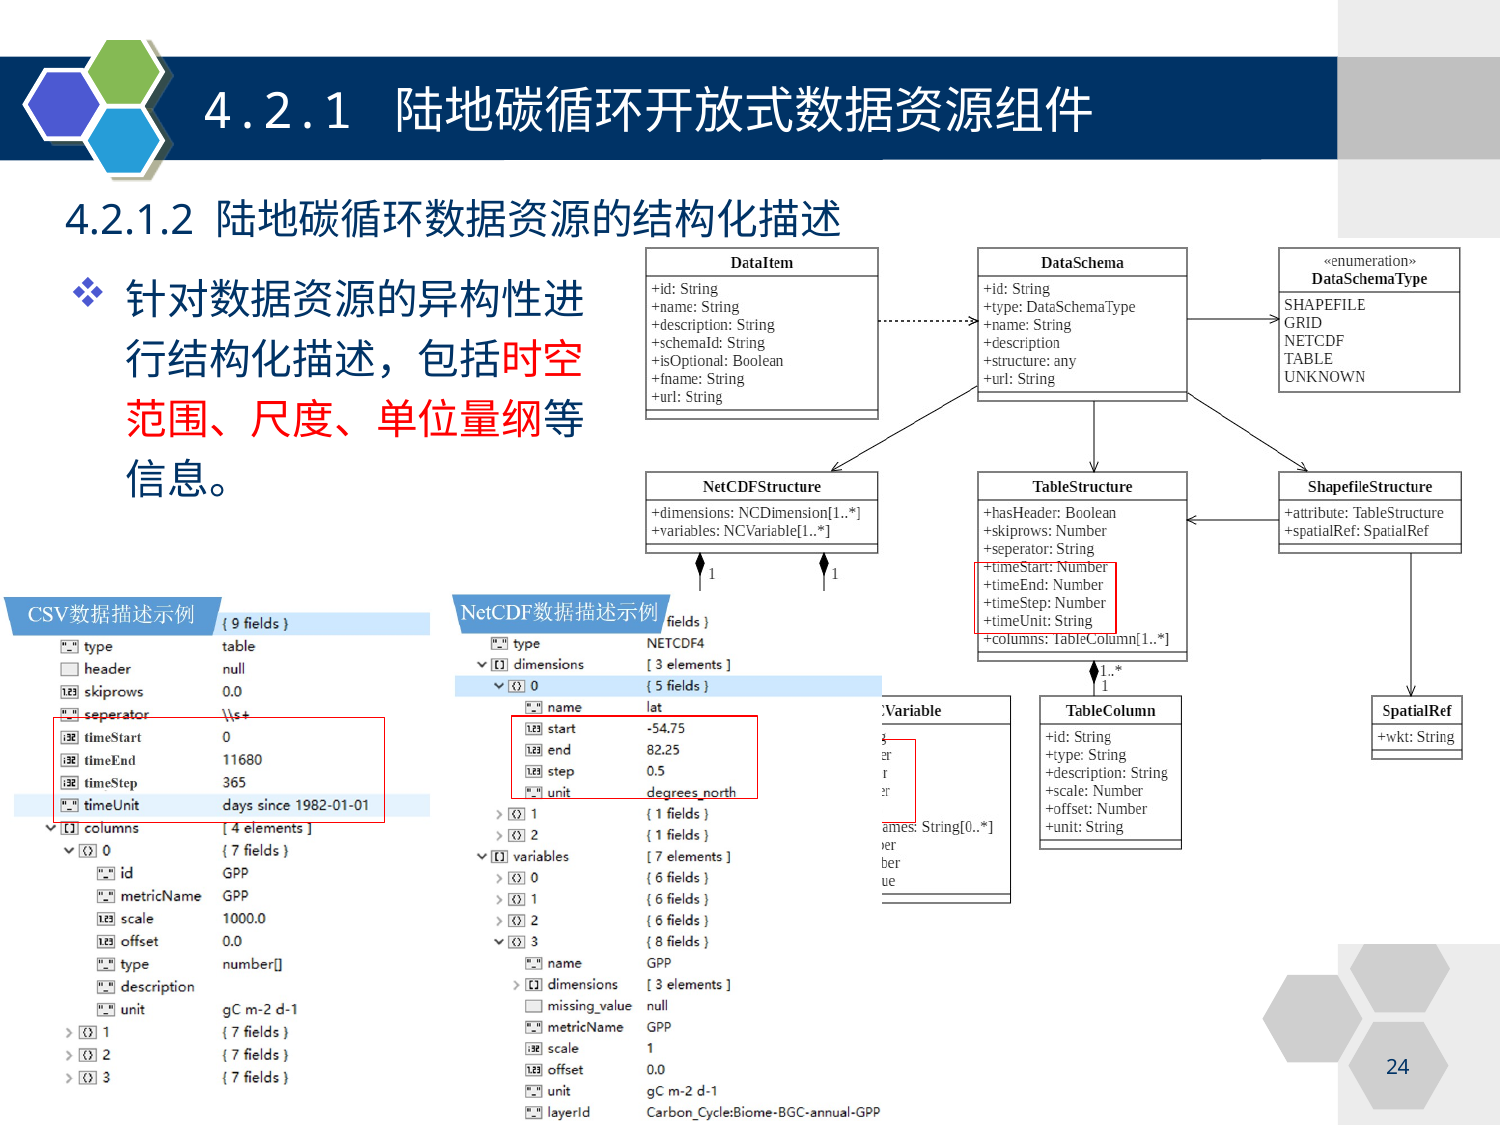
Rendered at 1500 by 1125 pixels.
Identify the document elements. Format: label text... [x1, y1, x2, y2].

text_box 4.2.1 陆地碳循环开放式数据资源组件 [187, 62, 1300, 155]
text_box 4.2.1.2 陆地碳循环数据资源的结构化描述 [49, 174, 1176, 244]
slide_number 24 [1360, 1045, 1436, 1084]
picture [636, 238, 1500, 944]
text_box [0, 590, 883, 1123]
list 针对数据资源的异构性进行结构化描述，包括时空范围、尺度、单位量纲等信息。 [54, 255, 621, 540]
